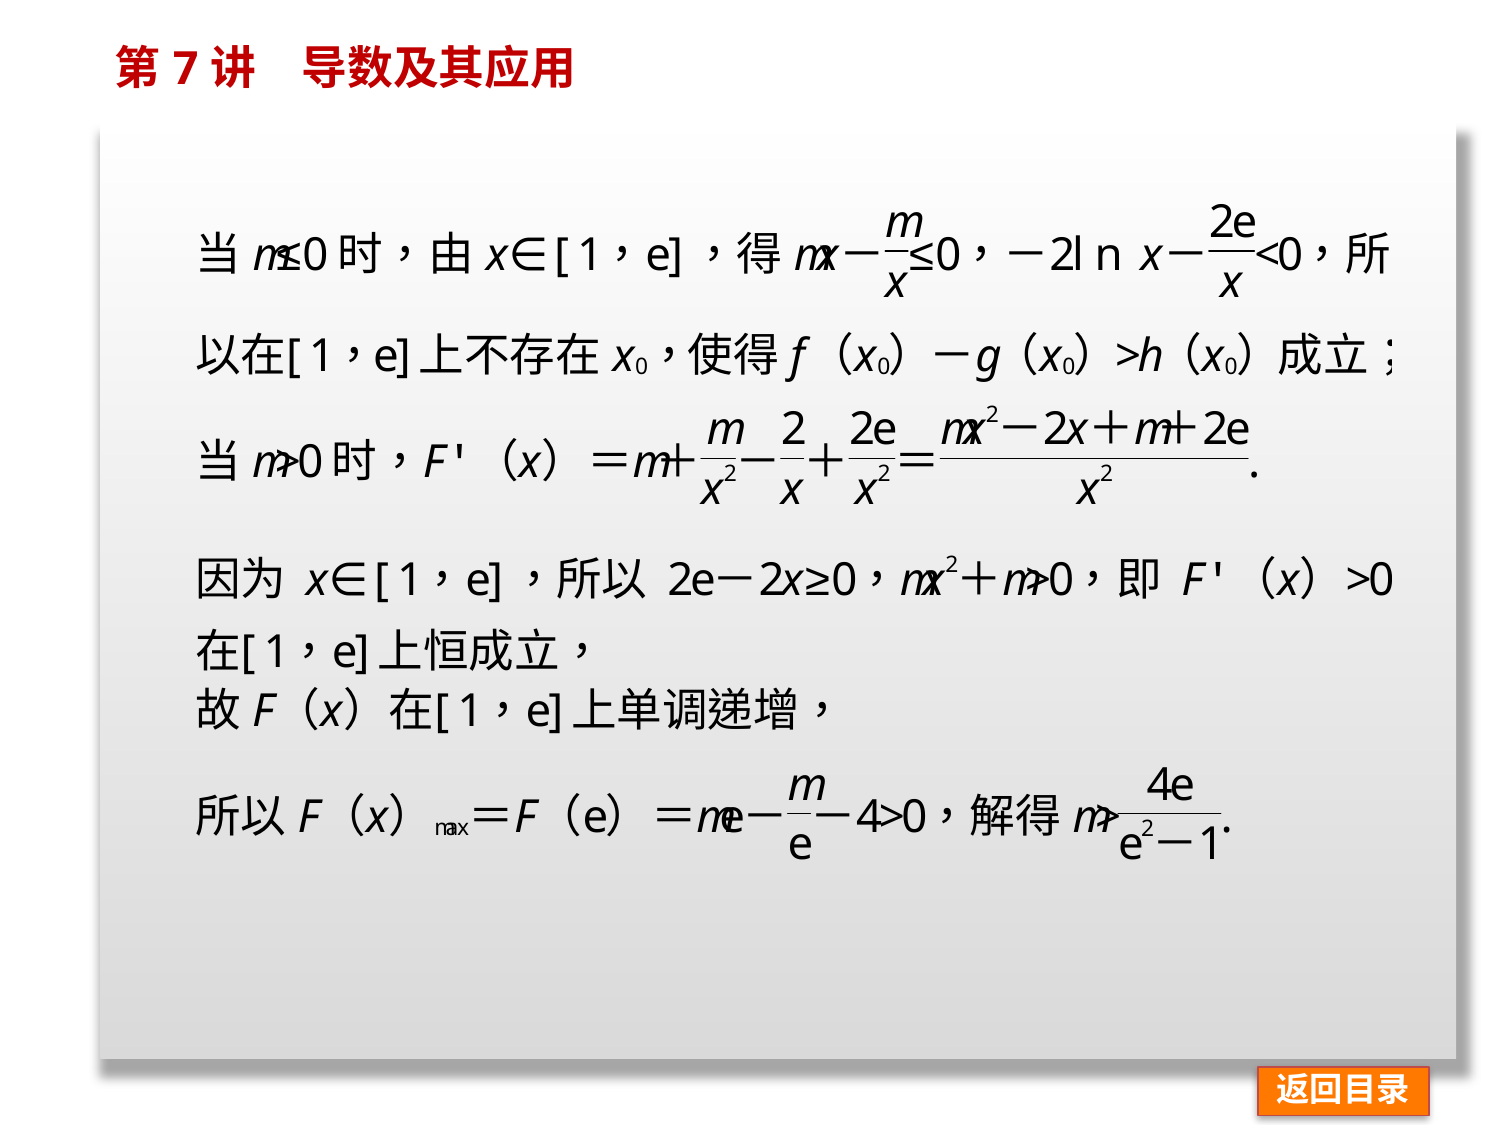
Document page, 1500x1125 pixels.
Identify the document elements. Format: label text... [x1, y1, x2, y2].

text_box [194, 177, 1392, 1125]
text_box [112, 148, 1412, 1035]
text_box 返回目录 [1396, 1066, 1430, 1116]
text_box 第7讲 导数及其应用 [100, 27, 1199, 106]
